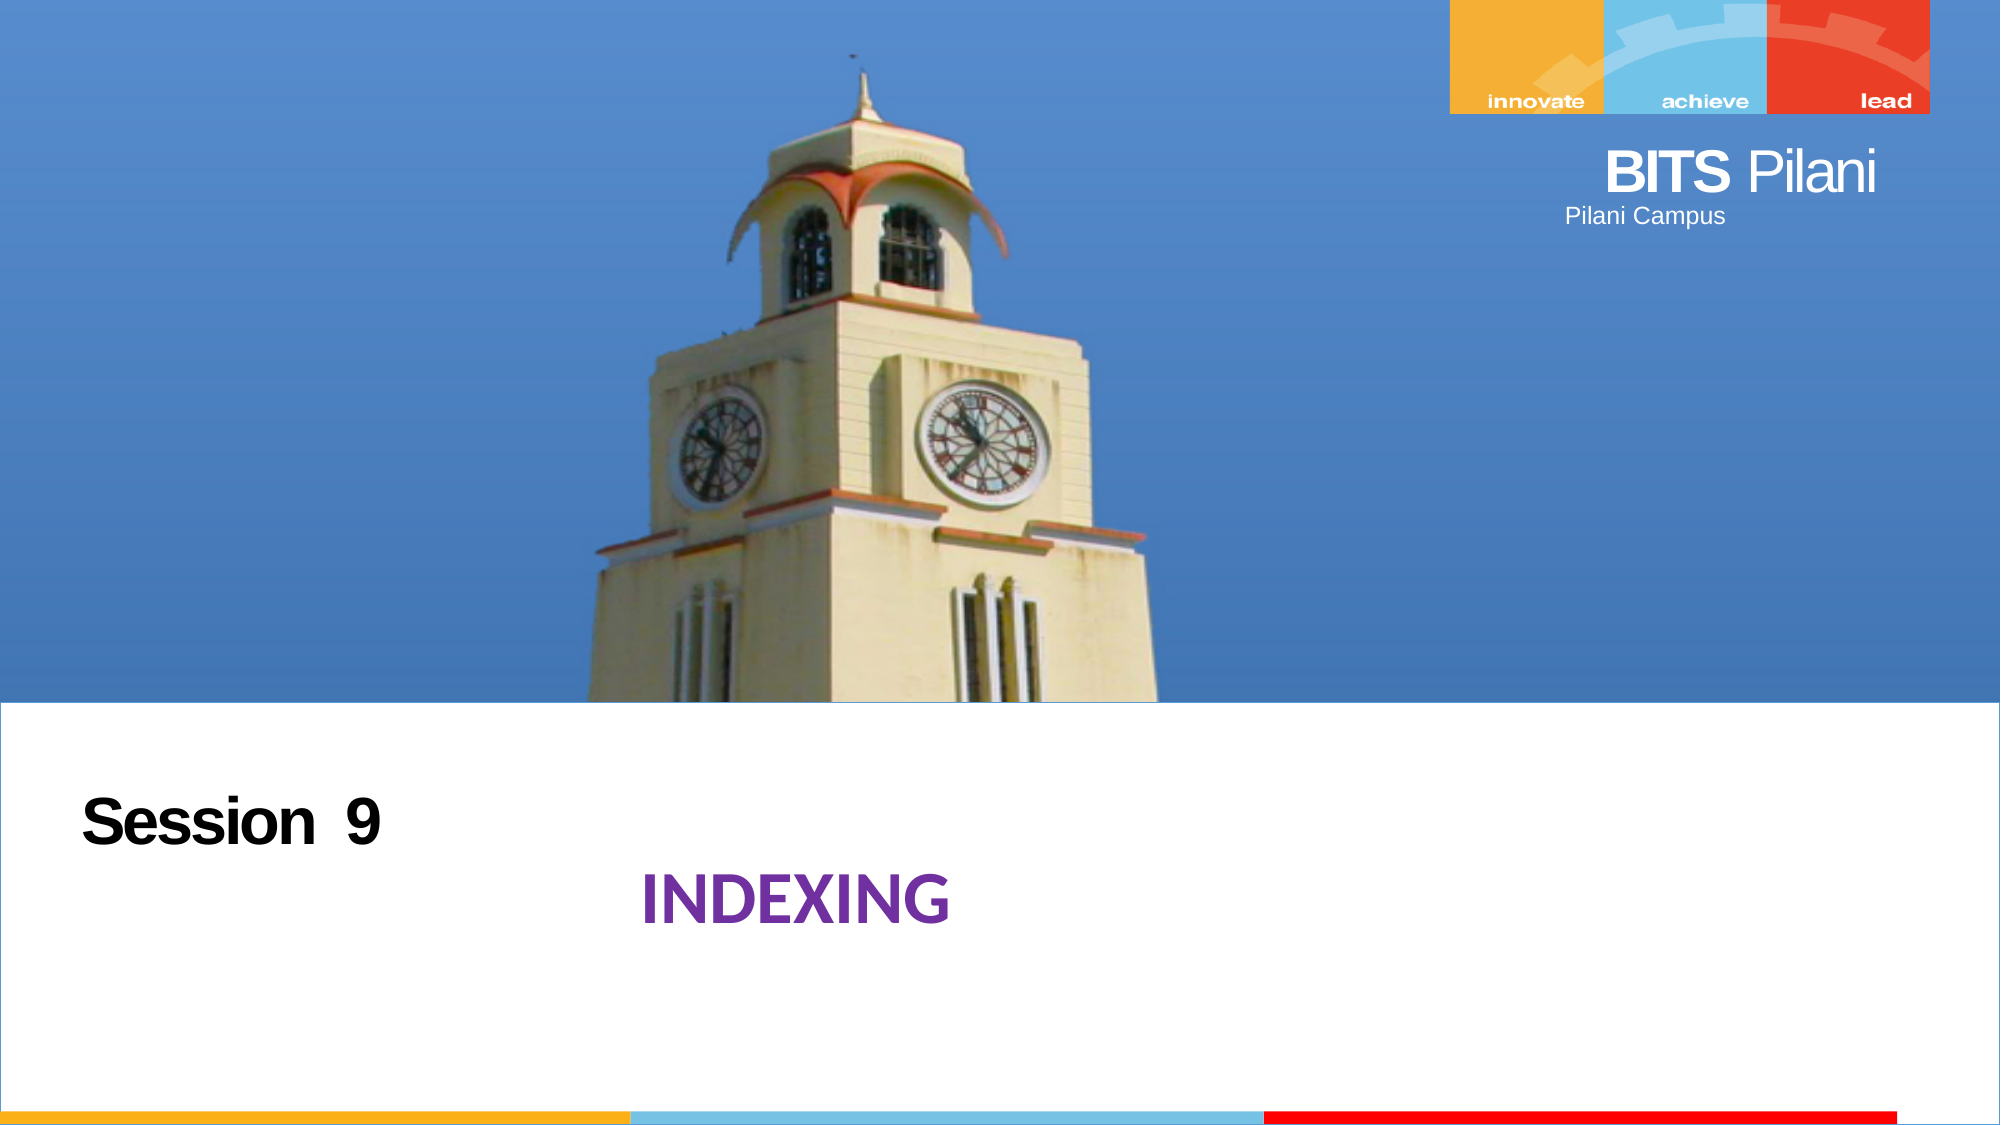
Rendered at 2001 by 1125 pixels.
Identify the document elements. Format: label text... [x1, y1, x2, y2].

text_box INDEXING [574, 840, 1079, 946]
picture [0, 0, 2000, 702]
list Session 9 [66, 762, 1917, 1025]
